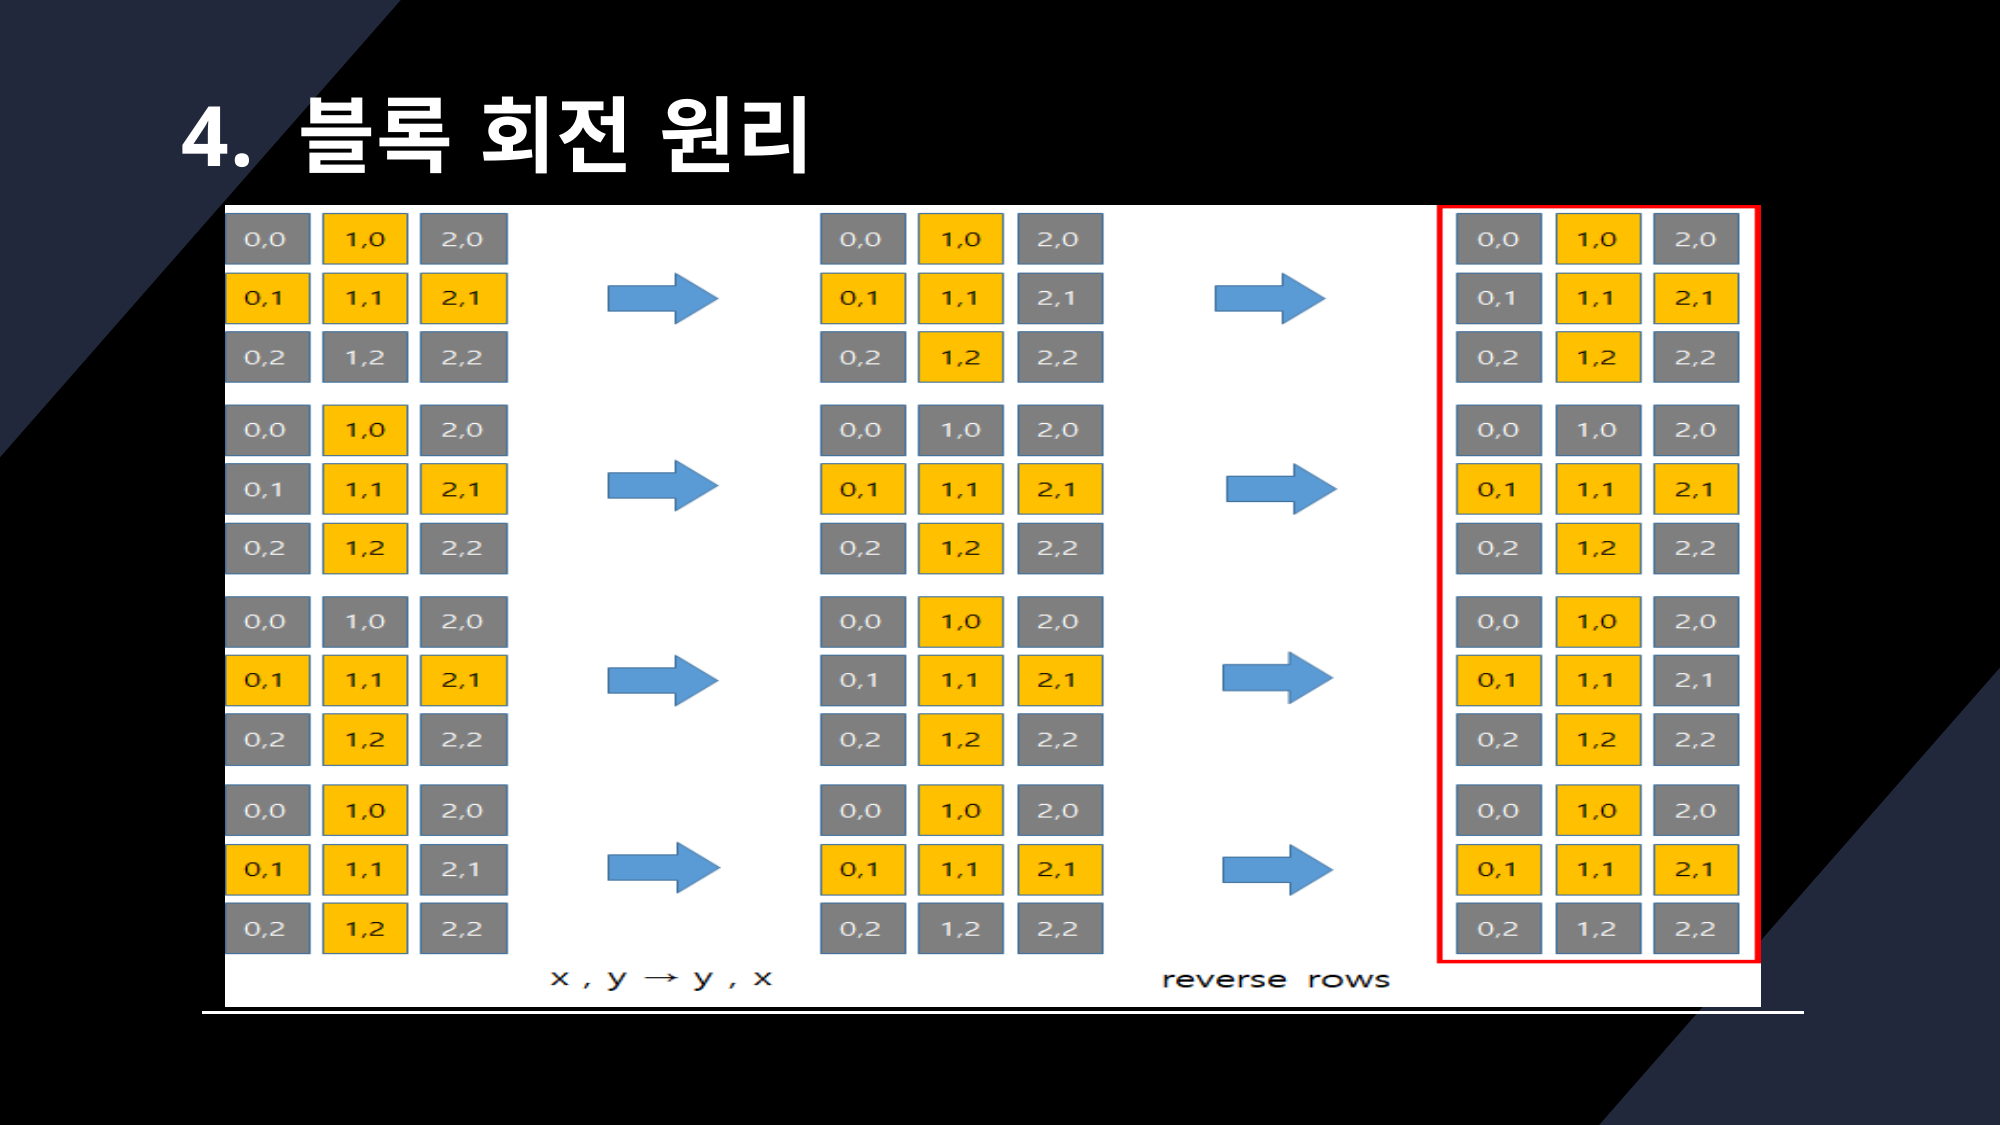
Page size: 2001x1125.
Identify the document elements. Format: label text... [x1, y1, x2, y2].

title 4. 블록 회전 원리 [163, 15, 1789, 239]
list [224, 205, 1761, 1007]
